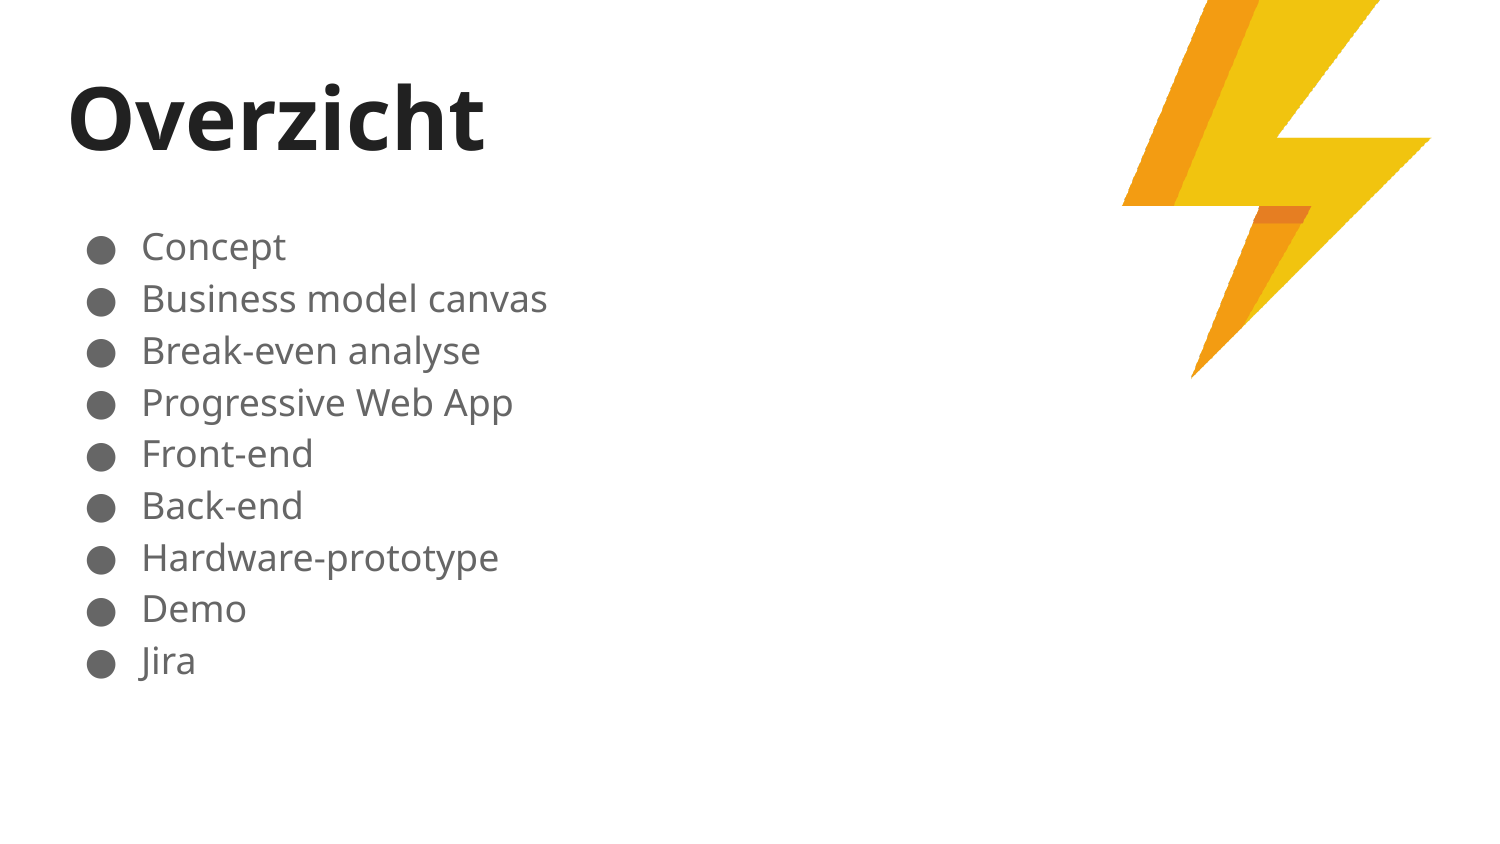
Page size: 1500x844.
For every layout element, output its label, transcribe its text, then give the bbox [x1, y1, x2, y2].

picture [1086, 0, 1500, 413]
list Concept Business model canvas Break-even analyse Progressive Web App Front-end Back-end Hardware-prototype Demo Jira [51, 201, 1449, 750]
title Overzicht [51, 48, 1081, 180]
